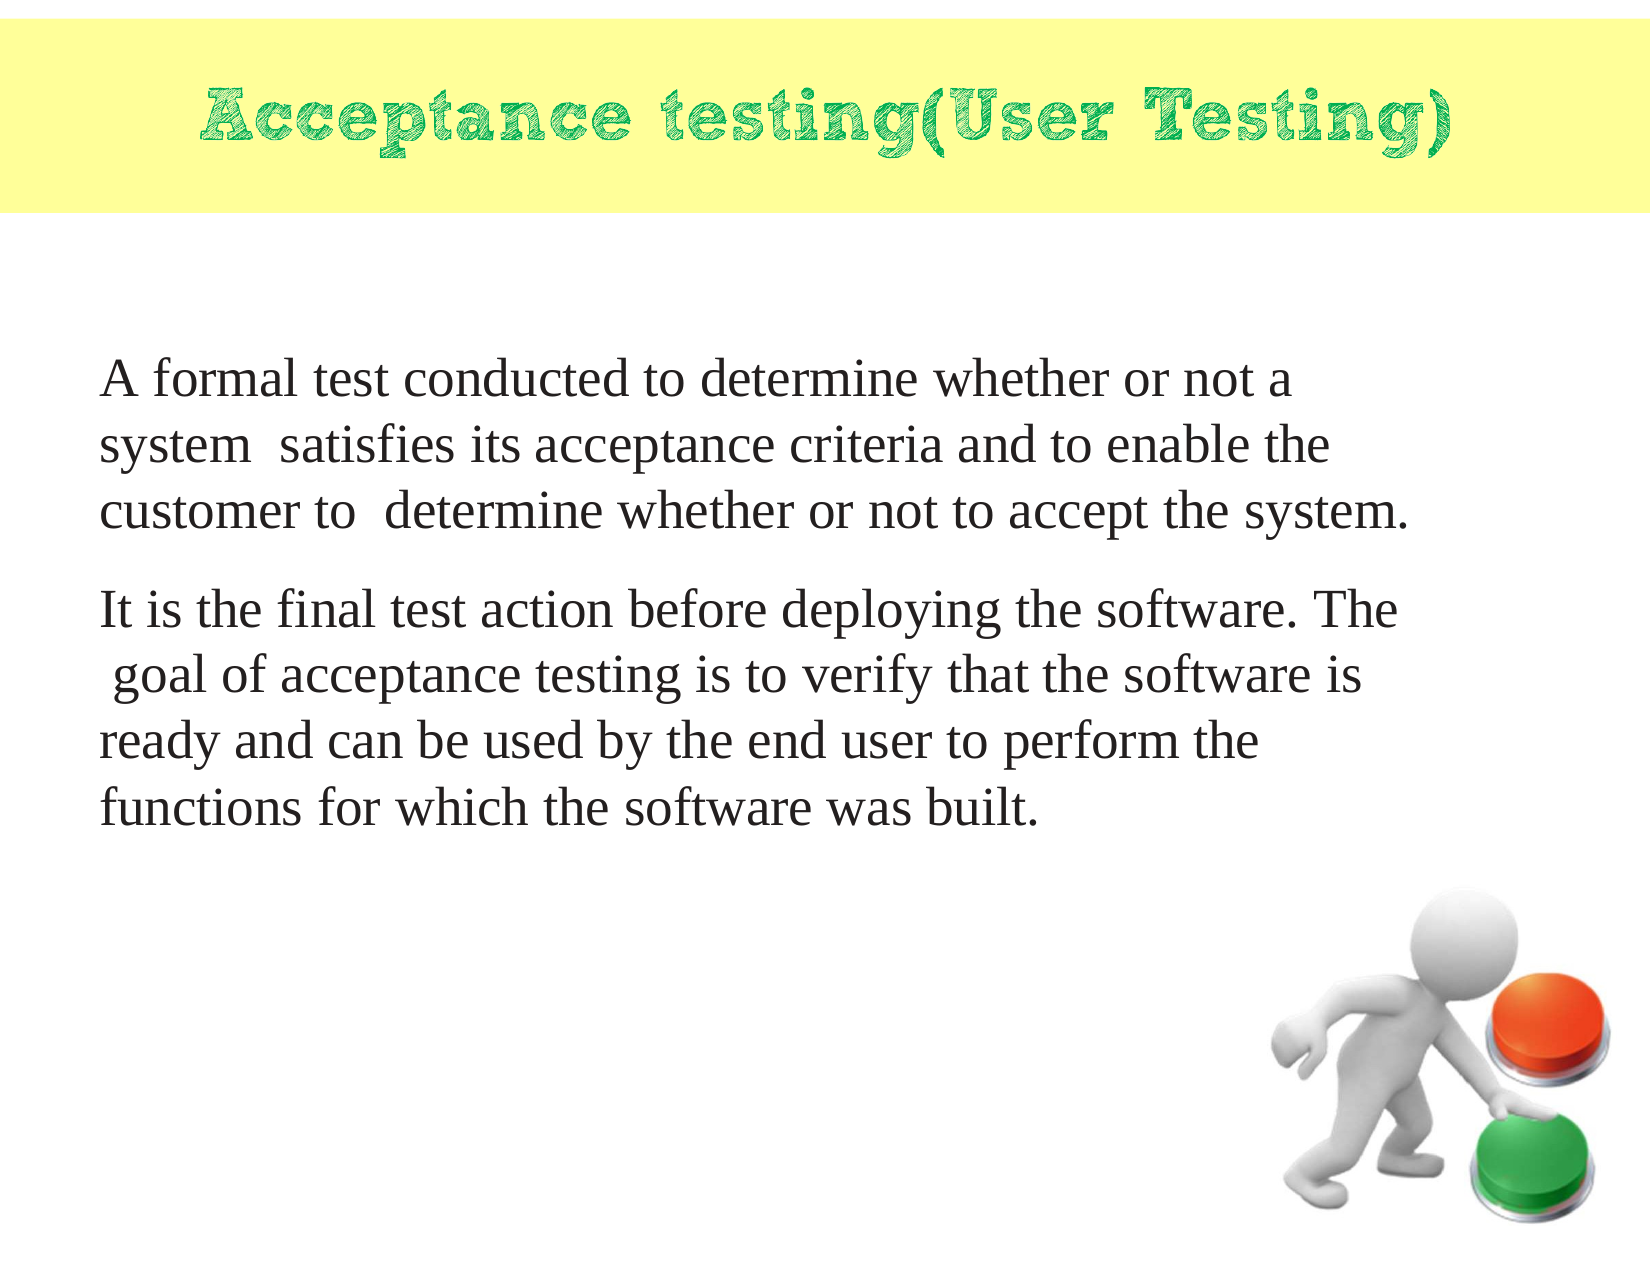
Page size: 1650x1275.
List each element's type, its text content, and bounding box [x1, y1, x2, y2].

picture [1267, 883, 1617, 1226]
text_box A formal test conducted to determine whether or not a system satisfies its acceptance criteria and to enable the customer to determine whether or not to accept the system. It is the final test action before deploying the software. The goal of acceptance testing is to verify that the software is ready and can be used by the end user to perform the functions for which the software was built. [97, 337, 1457, 837]
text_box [0, 18, 1650, 214]
